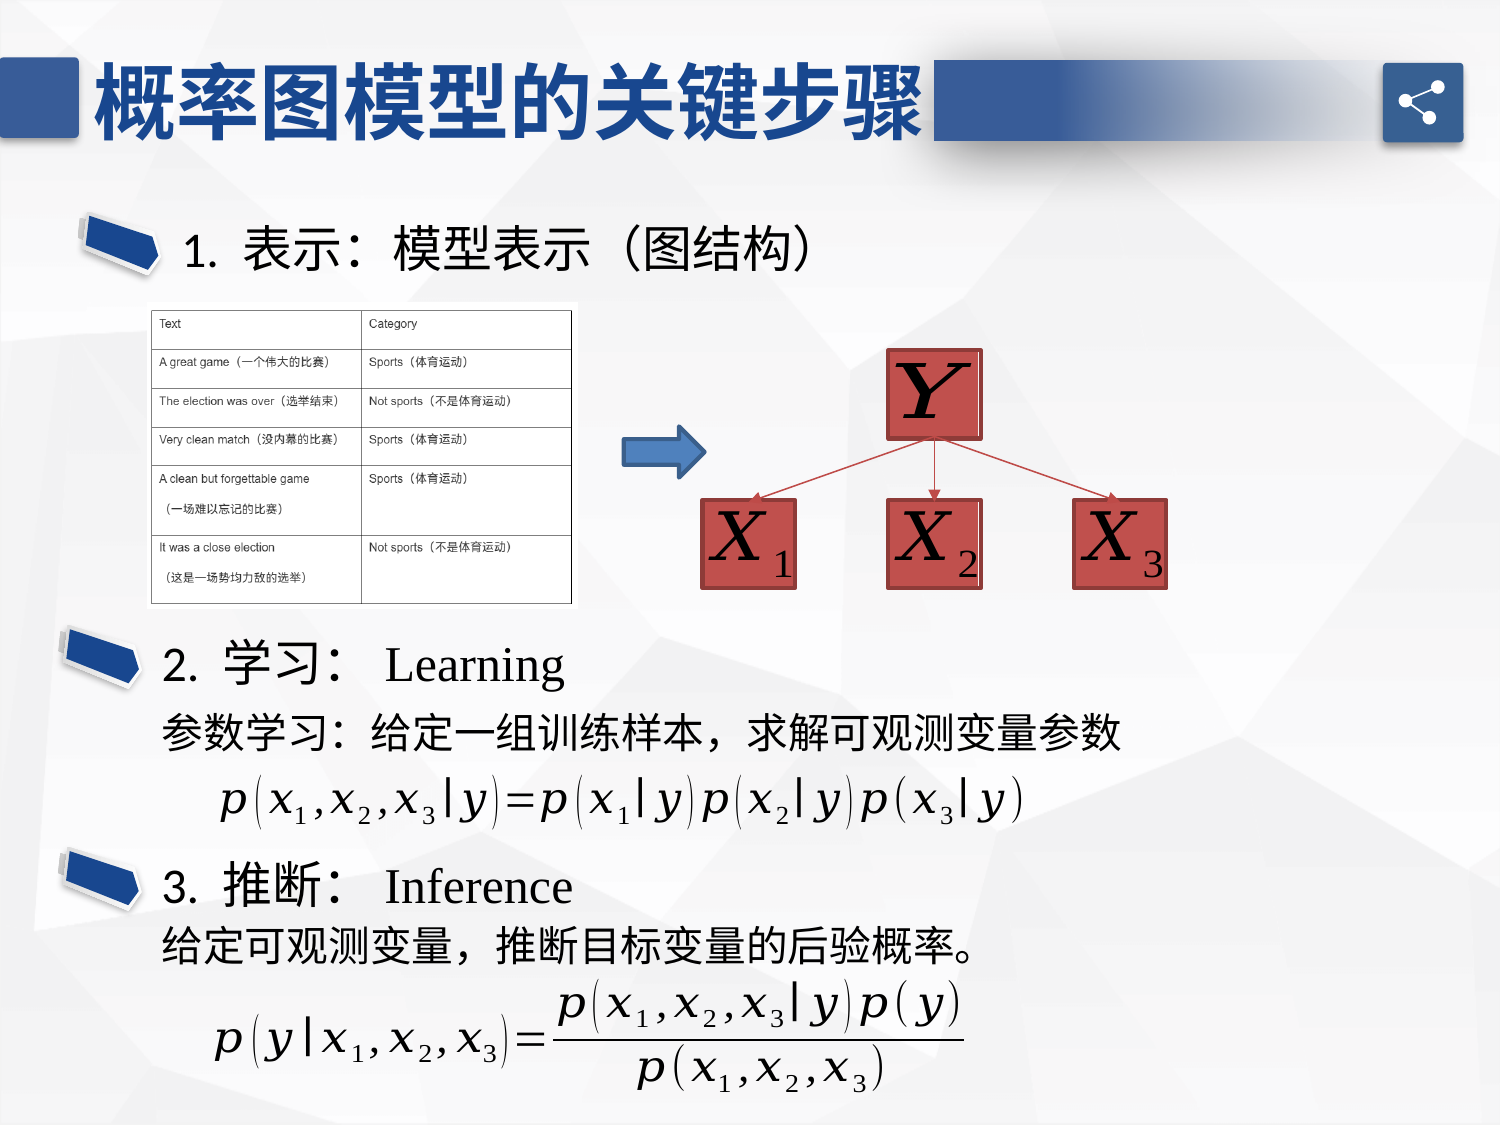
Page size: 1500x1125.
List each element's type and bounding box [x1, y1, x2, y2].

text_box [748, 436, 931, 503]
text_box [58, 623, 1371, 766]
text_box [77, 210, 1391, 287]
text_box [0, 42, 1464, 160]
picture [0, 0, 1500, 1125]
text_box [58, 845, 1371, 978]
text_box [621, 424, 707, 480]
text_box [934, 436, 1121, 503]
